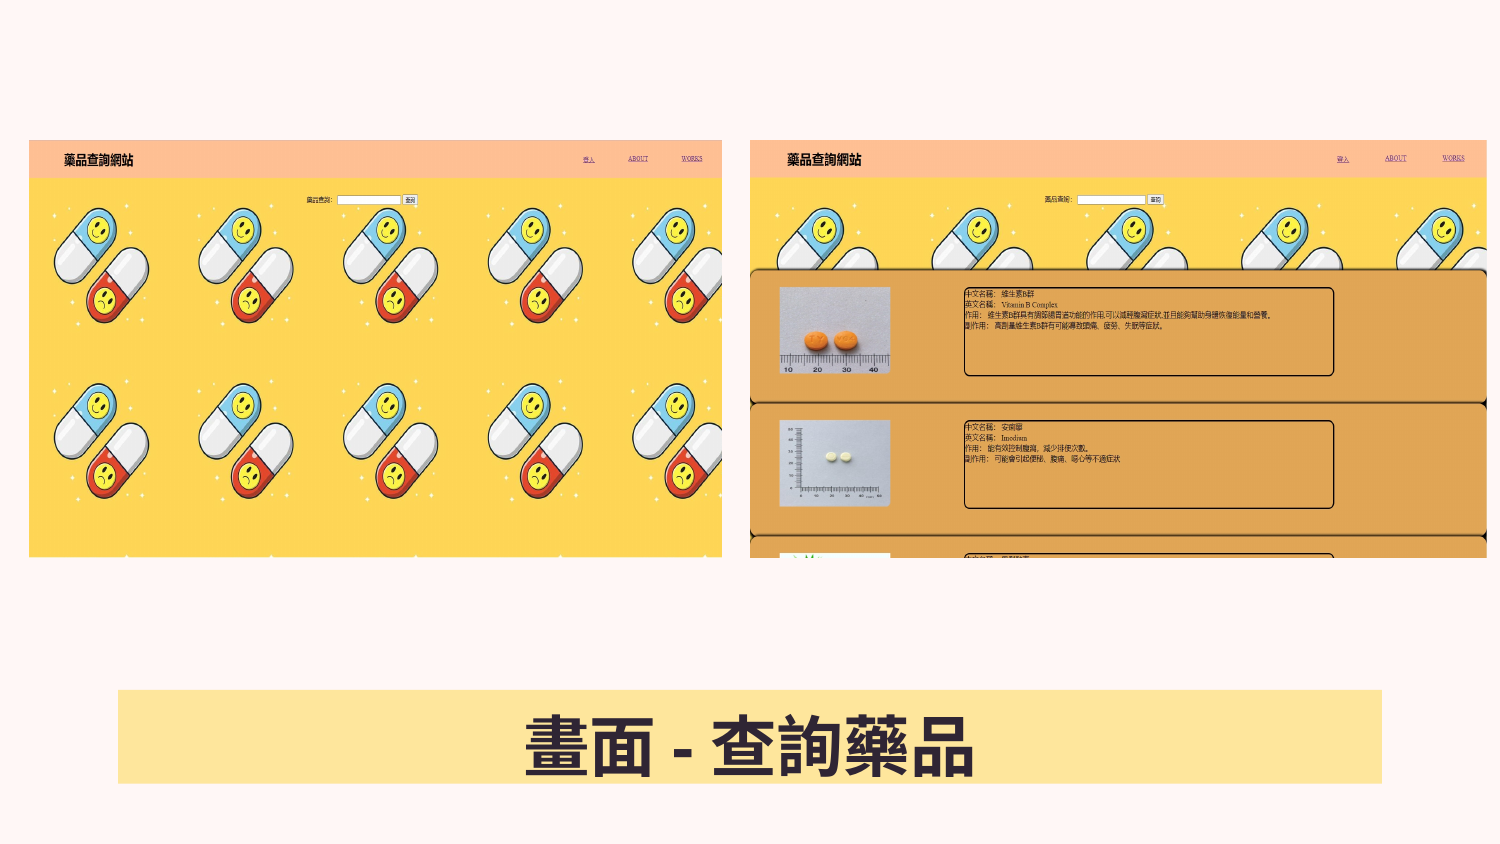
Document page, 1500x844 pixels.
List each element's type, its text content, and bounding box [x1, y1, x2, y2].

picture [29, 140, 722, 559]
title 畫面-查詢藥品 [118, 689, 1382, 784]
picture [749, 140, 1487, 559]
